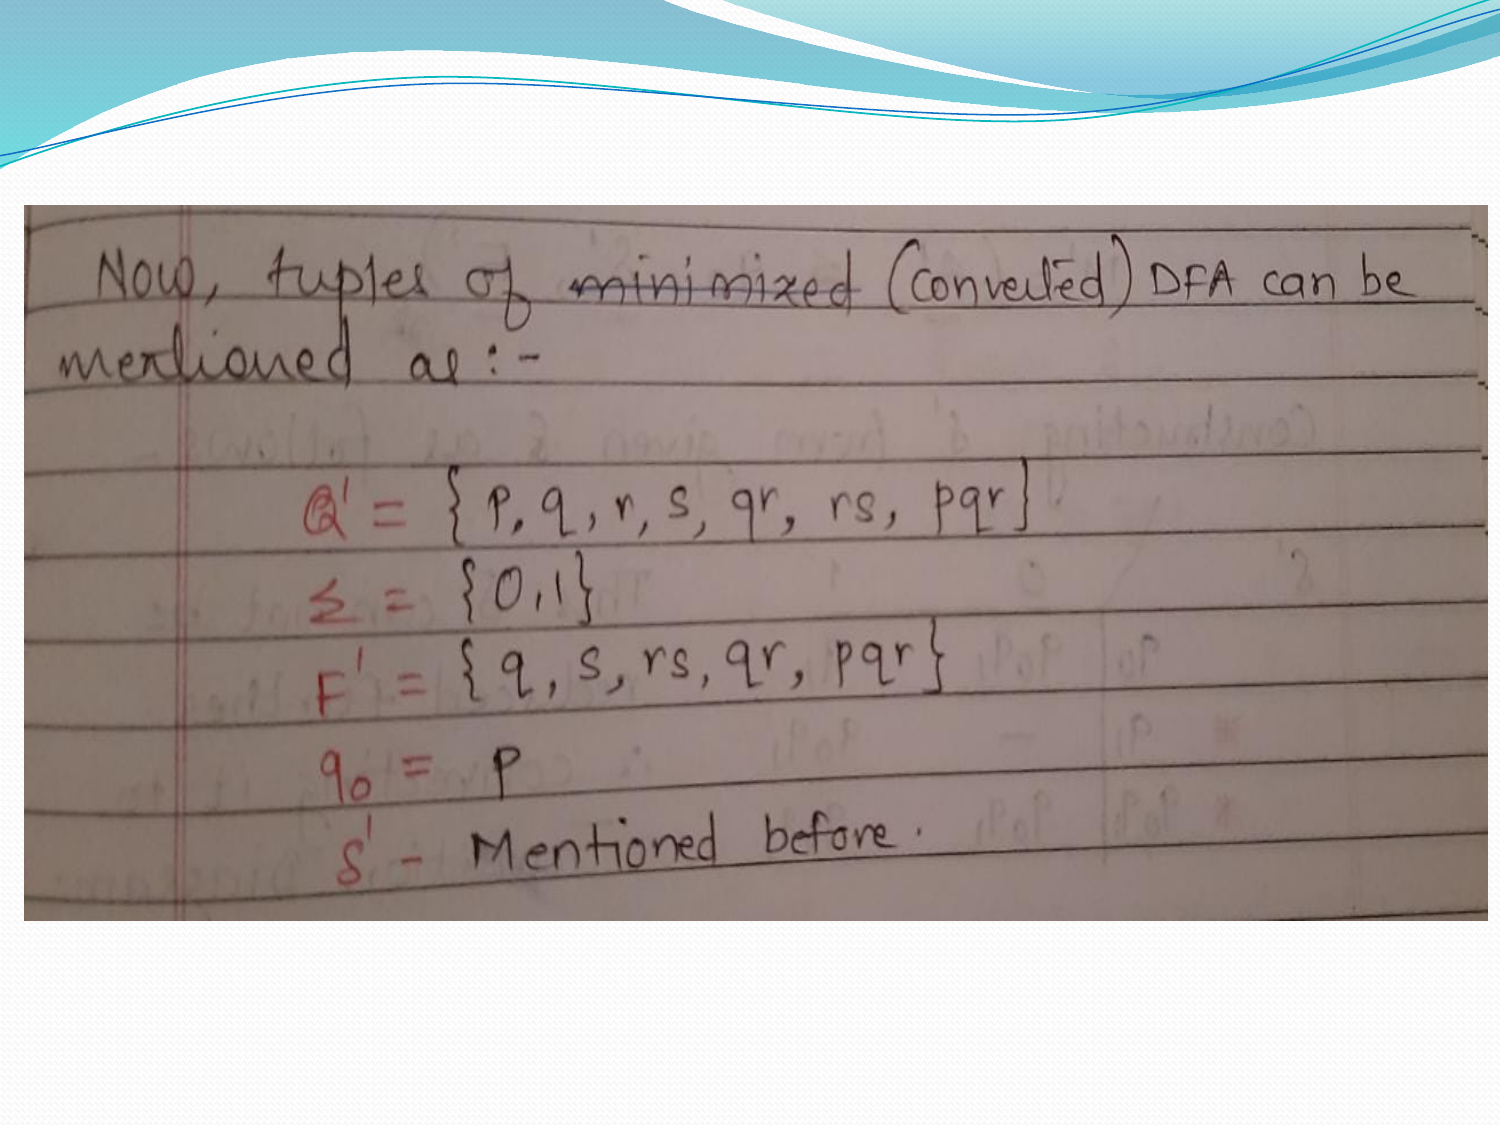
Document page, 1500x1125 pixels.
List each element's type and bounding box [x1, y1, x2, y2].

picture [24, 204, 1488, 921]
